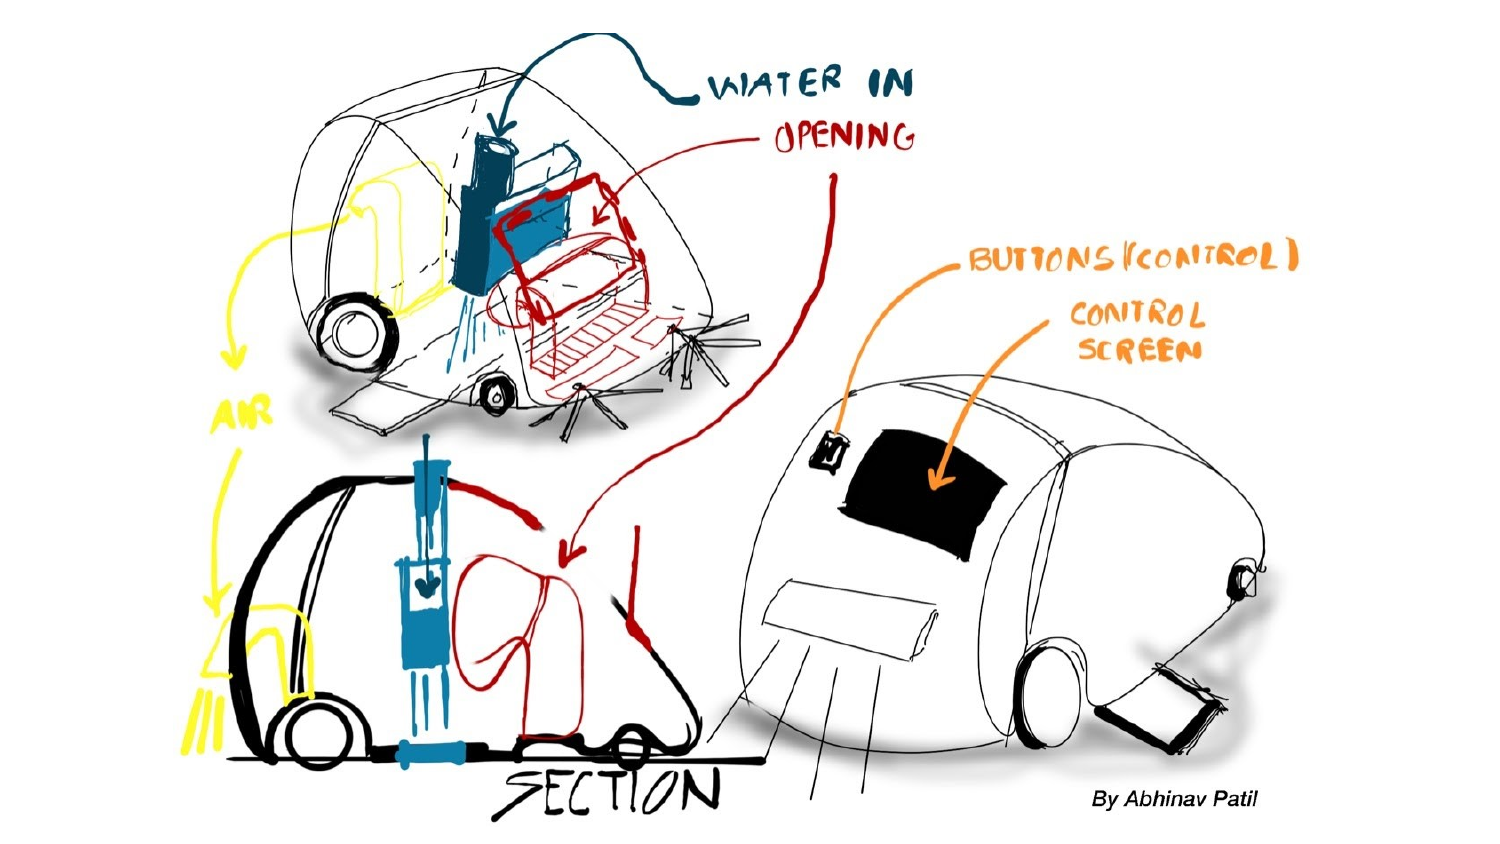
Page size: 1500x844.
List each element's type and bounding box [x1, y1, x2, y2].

picture [173, 32, 1310, 828]
